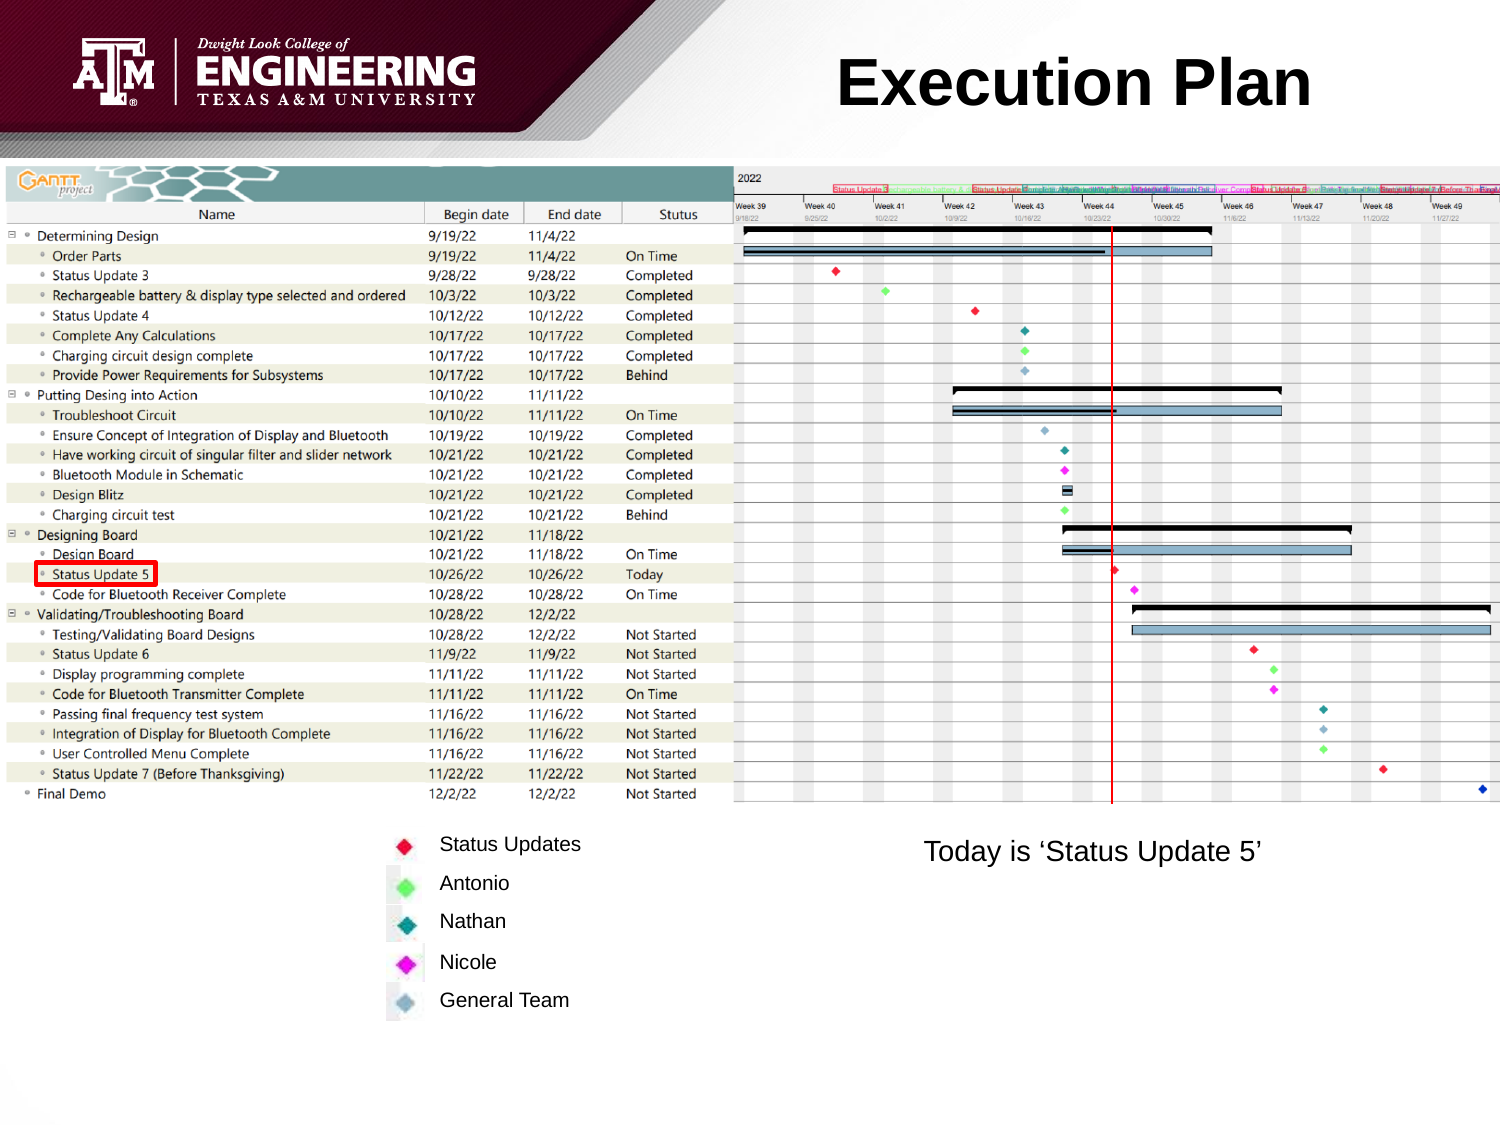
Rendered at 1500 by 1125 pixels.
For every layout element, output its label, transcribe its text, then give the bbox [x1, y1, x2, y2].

picture [0, 0, 1500, 1125]
title Execution Plan [137, 13, 1488, 146]
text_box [386, 817, 610, 1030]
text_box Today is ‘Status Update 5’ [833, 817, 1431, 883]
